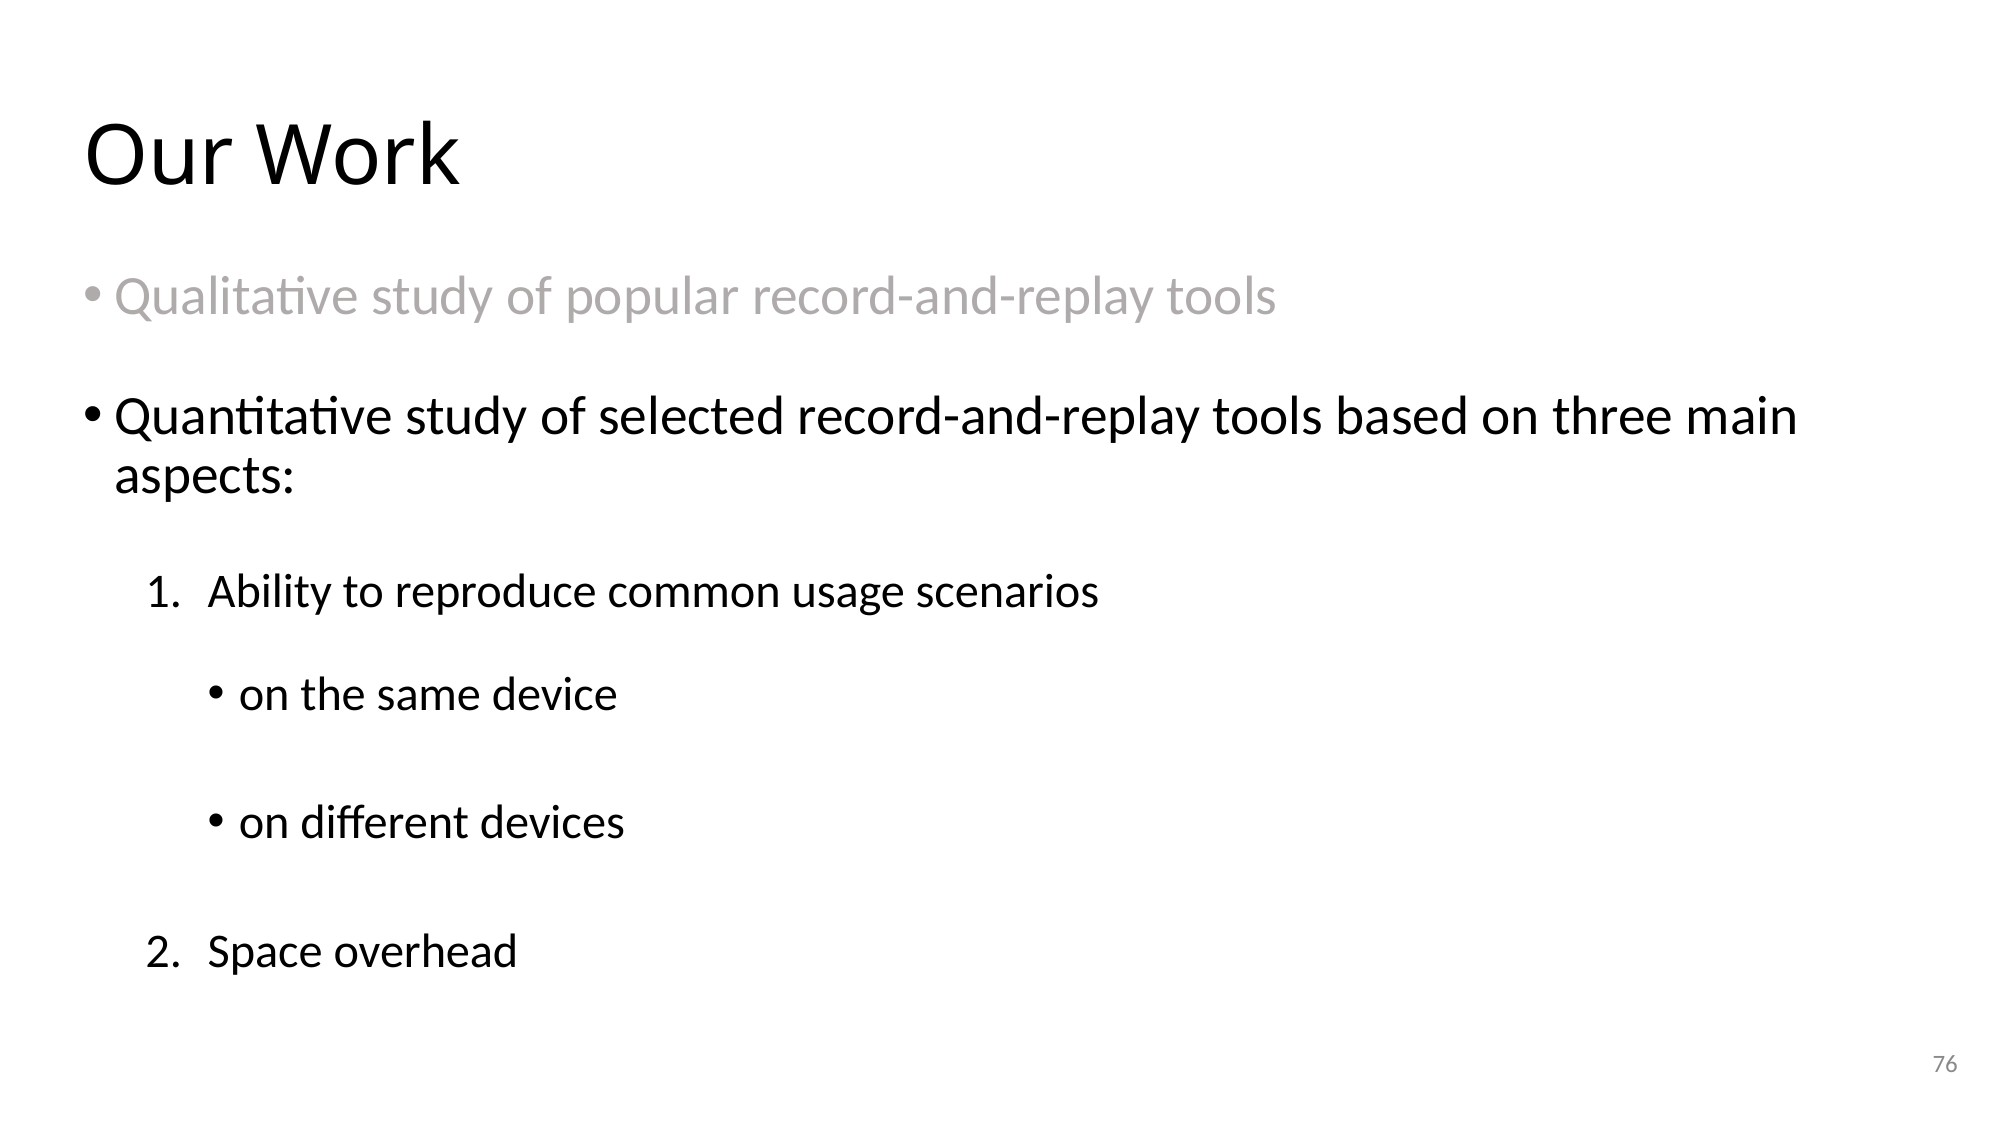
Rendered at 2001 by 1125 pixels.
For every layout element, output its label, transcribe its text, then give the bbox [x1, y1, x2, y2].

title Our Work [68, 97, 1932, 223]
slide_number 76 [1853, 1019, 1974, 1106]
list Qualitative study of popular record-and-replay tools Quantitative study of selected record-and-replay tools based on three main aspects: Ability to reproduce common usage scenarios on the same device on different devices Space overhead [68, 252, 1932, 1000]
